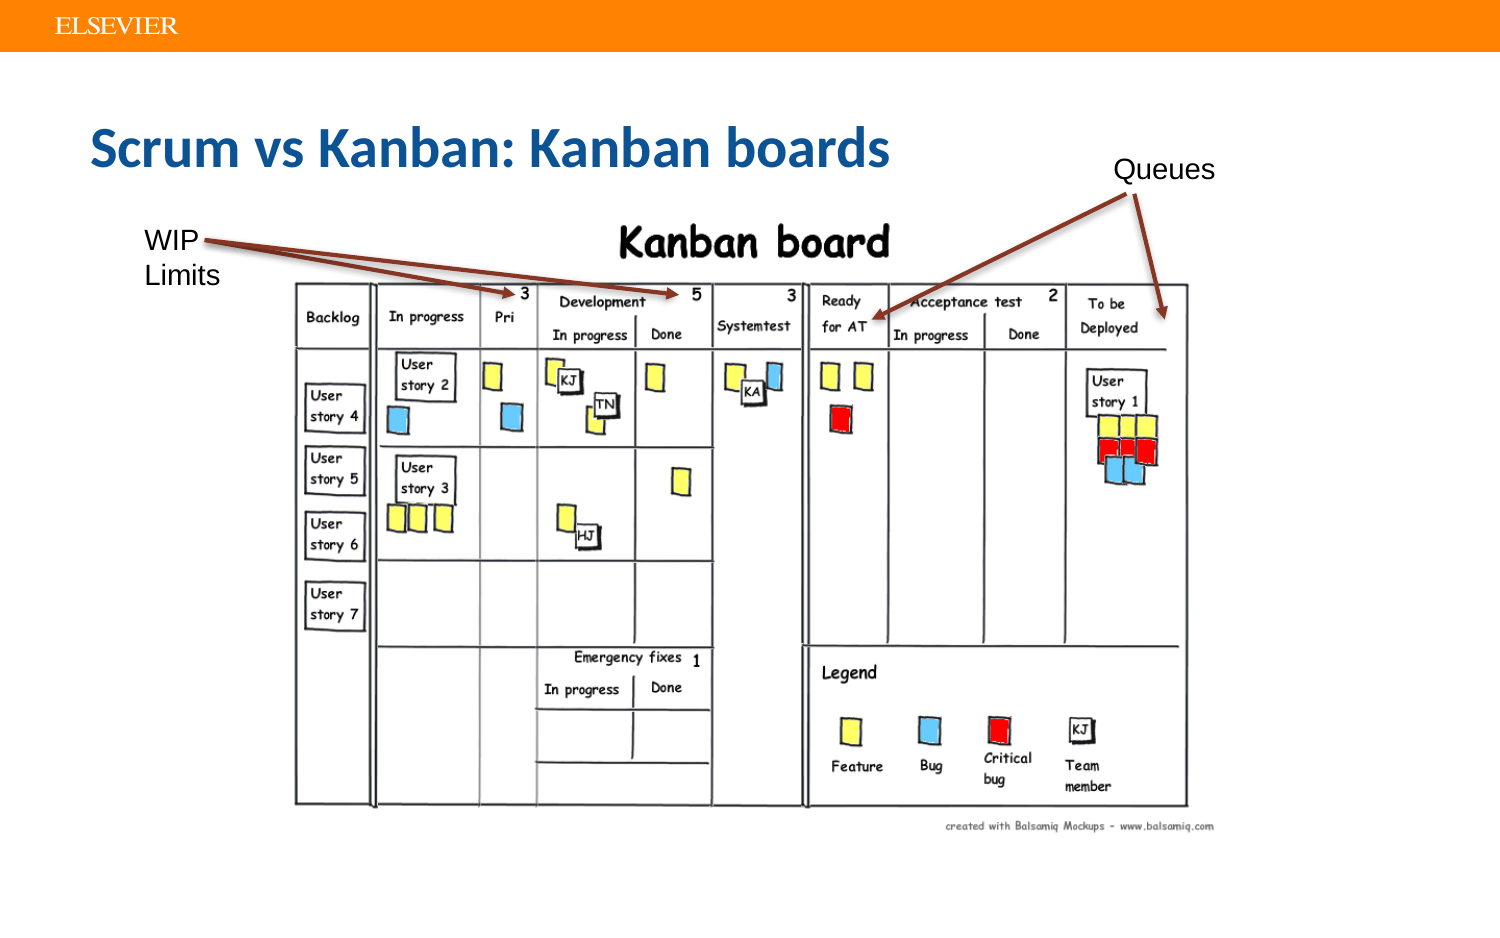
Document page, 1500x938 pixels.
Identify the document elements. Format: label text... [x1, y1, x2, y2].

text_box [128, 213, 680, 300]
title Scrum vs Kanban: Kanban boards [75, 49, 1425, 194]
picture [0, 0, 1500, 52]
picture [278, 193, 1221, 840]
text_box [871, 142, 1232, 320]
